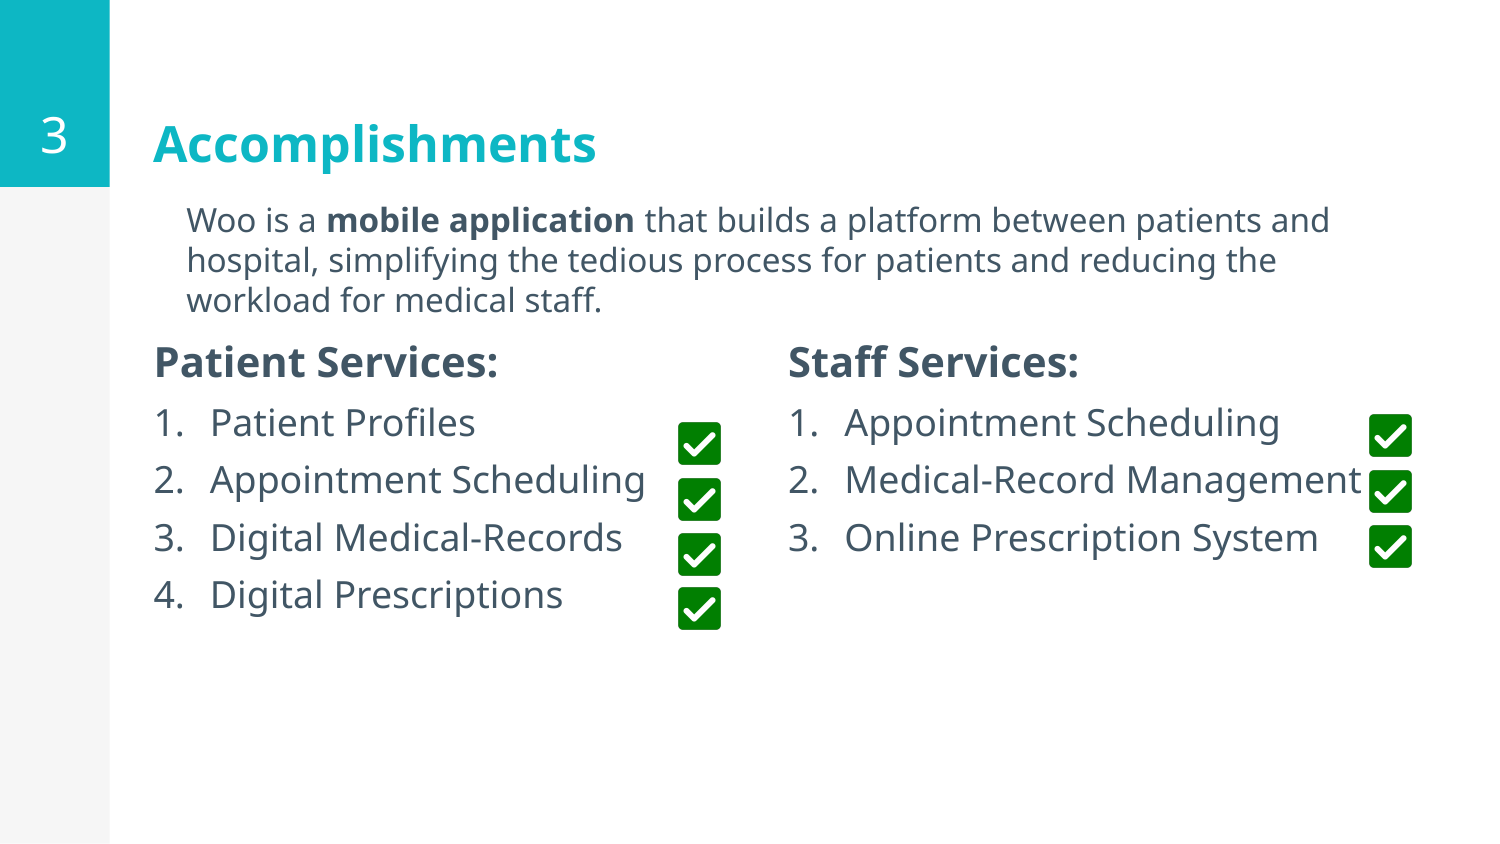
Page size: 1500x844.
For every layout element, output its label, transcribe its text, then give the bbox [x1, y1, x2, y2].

list Woo is a mobile application that builds a platform between patients and hospital, simplifying the tedious process for patients and reducing the workload for medical staff. [171, 184, 1408, 318]
title Accomplishments [138, 0, 722, 188]
picture [677, 586, 722, 632]
picture [677, 477, 722, 522]
picture [1368, 523, 1413, 569]
list Patient Services: Patient Profiles Appointment Scheduling Digital Medical-Records Digital Prescriptions [138, 321, 773, 794]
picture [1368, 469, 1413, 514]
picture [677, 531, 722, 577]
slide_number 3 [0, 0, 110, 187]
picture [1368, 413, 1413, 459]
list Staff Services: Appointment Scheduling Medical-Record Management Online Prescription System [773, 321, 1408, 794]
picture [677, 421, 722, 467]
